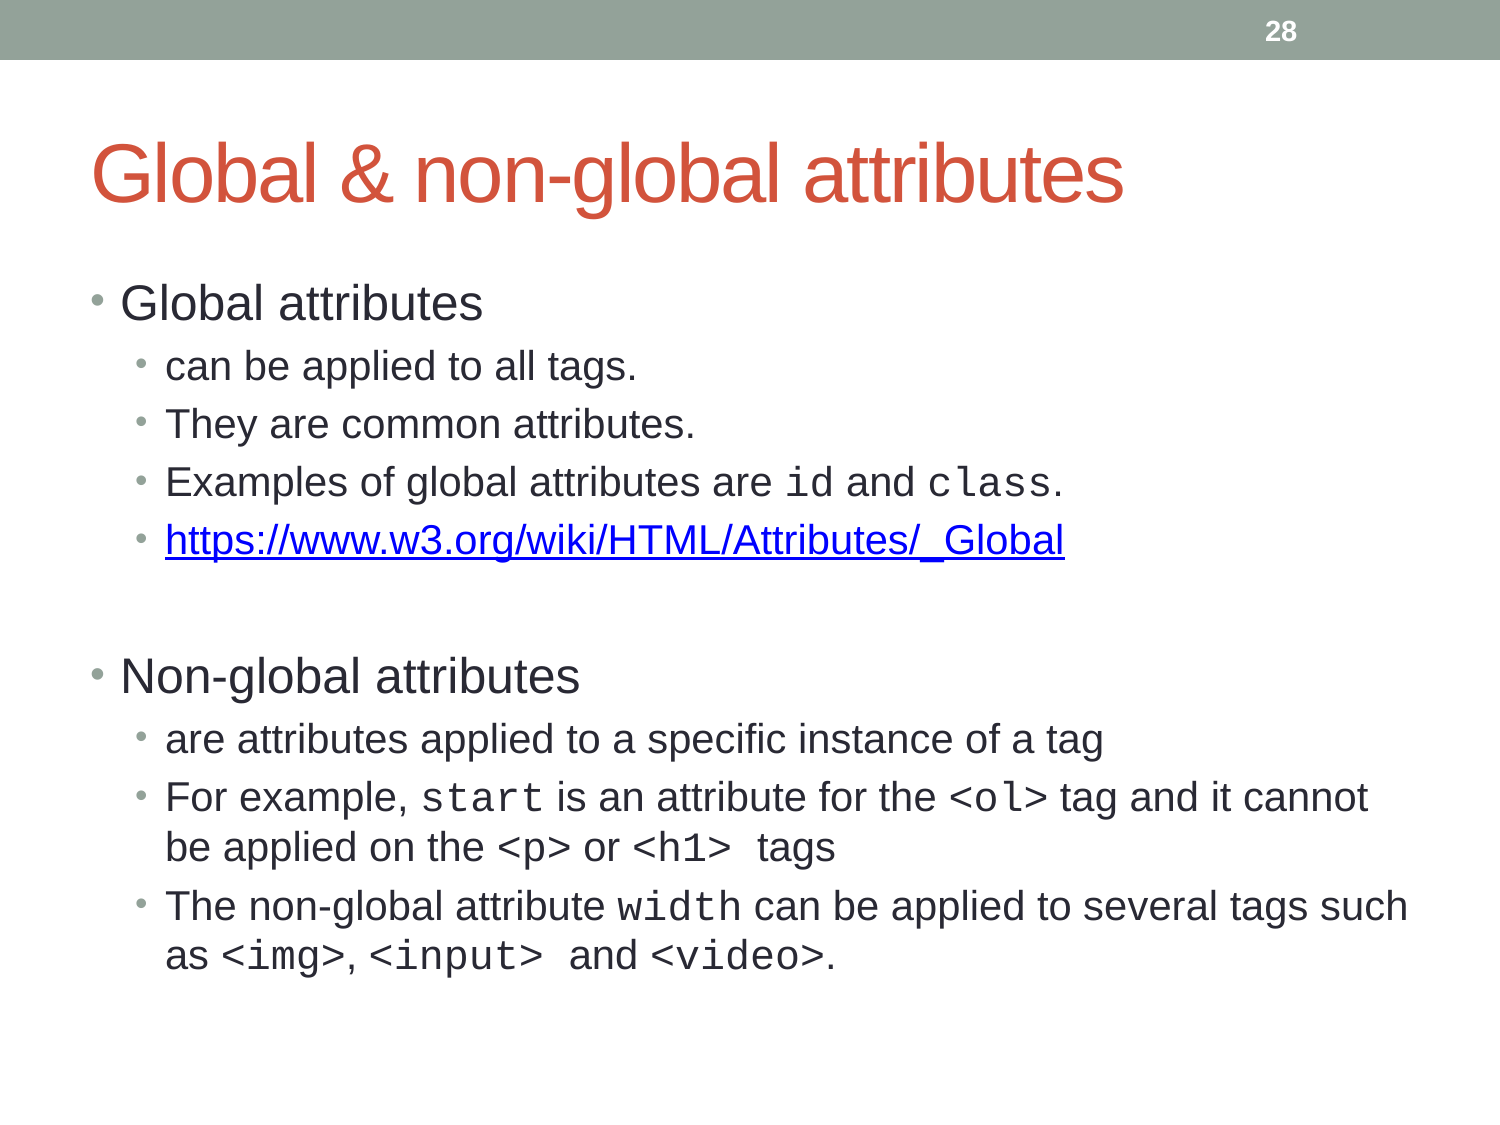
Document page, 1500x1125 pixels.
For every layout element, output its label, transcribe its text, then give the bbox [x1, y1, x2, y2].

title Global & non-global attributes [75, 87, 1425, 250]
slide_number 28 [1250, 3, 1425, 57]
list Global attributes can be applied to all tags. They are common attributes. Examples of global attributes are id and class. https://www.w3.org/wiki/HTML/Attributes/_Global Non-global attributes are attributes applied to a specific instance of a tag For example, start is an attribute for the <ol> tag and it cannot be applied on the <p> or <h1> tags The non-global attribute width can be applied to several tags such as <img>, <input> and <video>. [75, 262, 1425, 1063]
